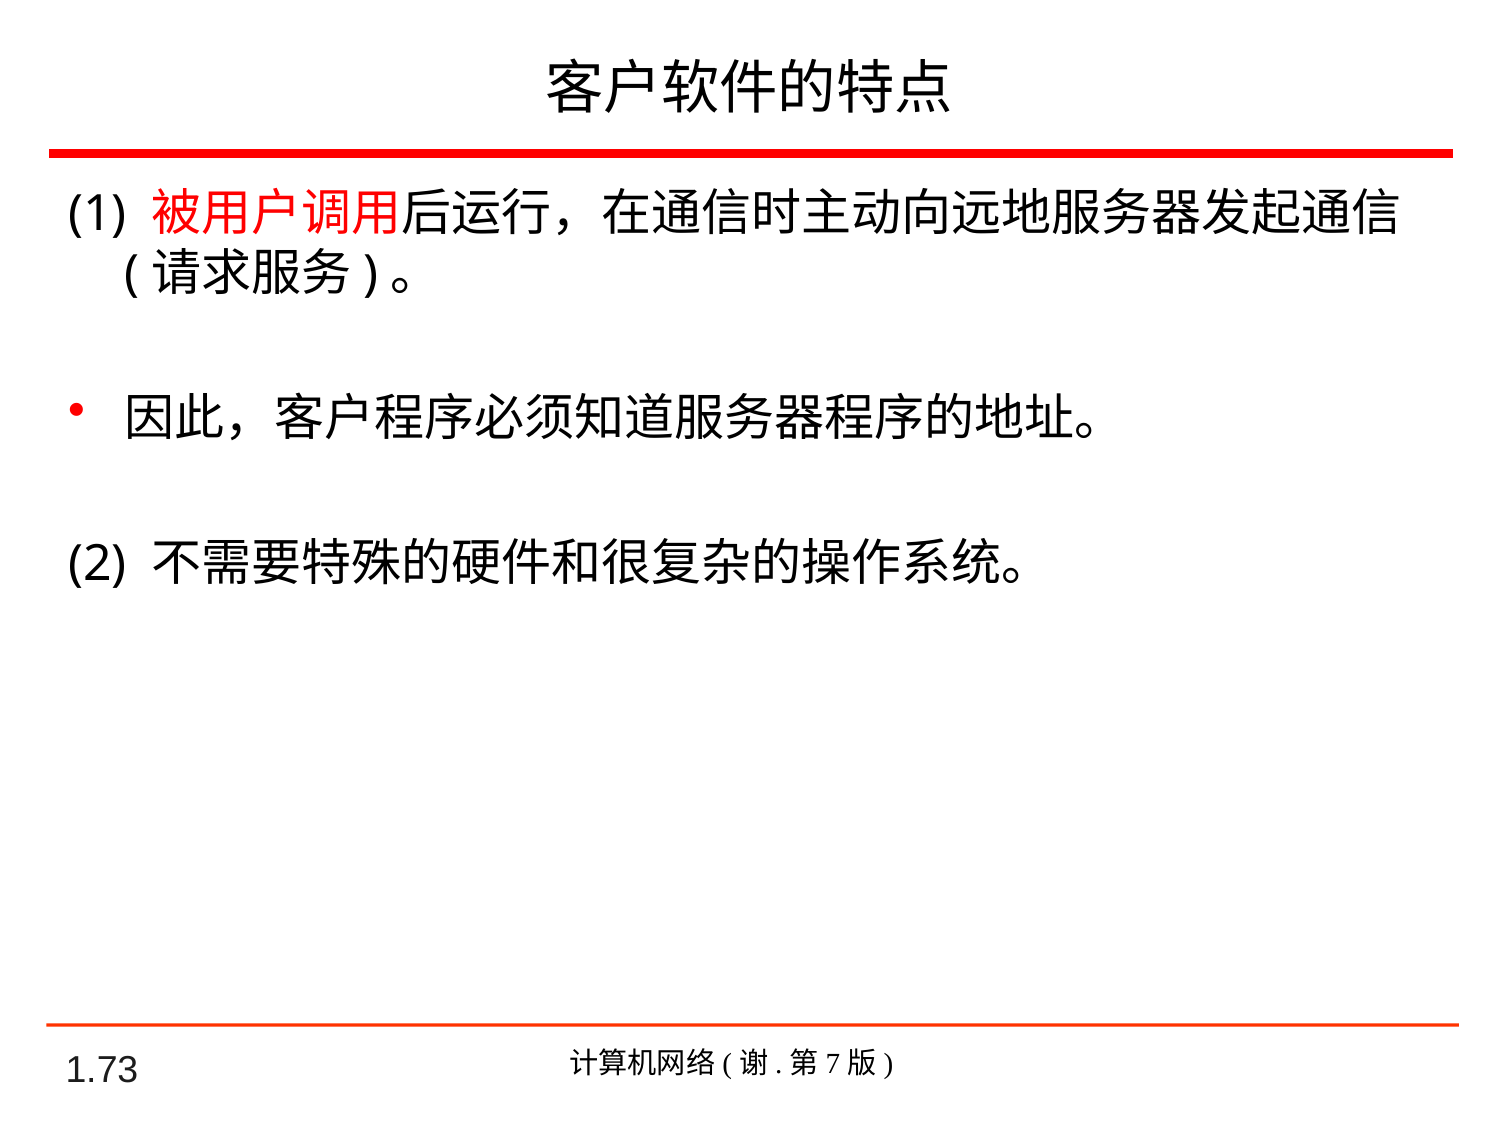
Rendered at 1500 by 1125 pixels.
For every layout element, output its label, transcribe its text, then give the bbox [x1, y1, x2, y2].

title 客户软件的特点 [58, 33, 1440, 137]
list (1) 被用户调用后运行，在通信时主动向远地服务器发起通信(请求服务)。 因此，客户程序必须知道服务器程序的地址。 (2) 不需要特殊的硬件和很复杂的操作系统。 [52, 172, 1436, 1012]
